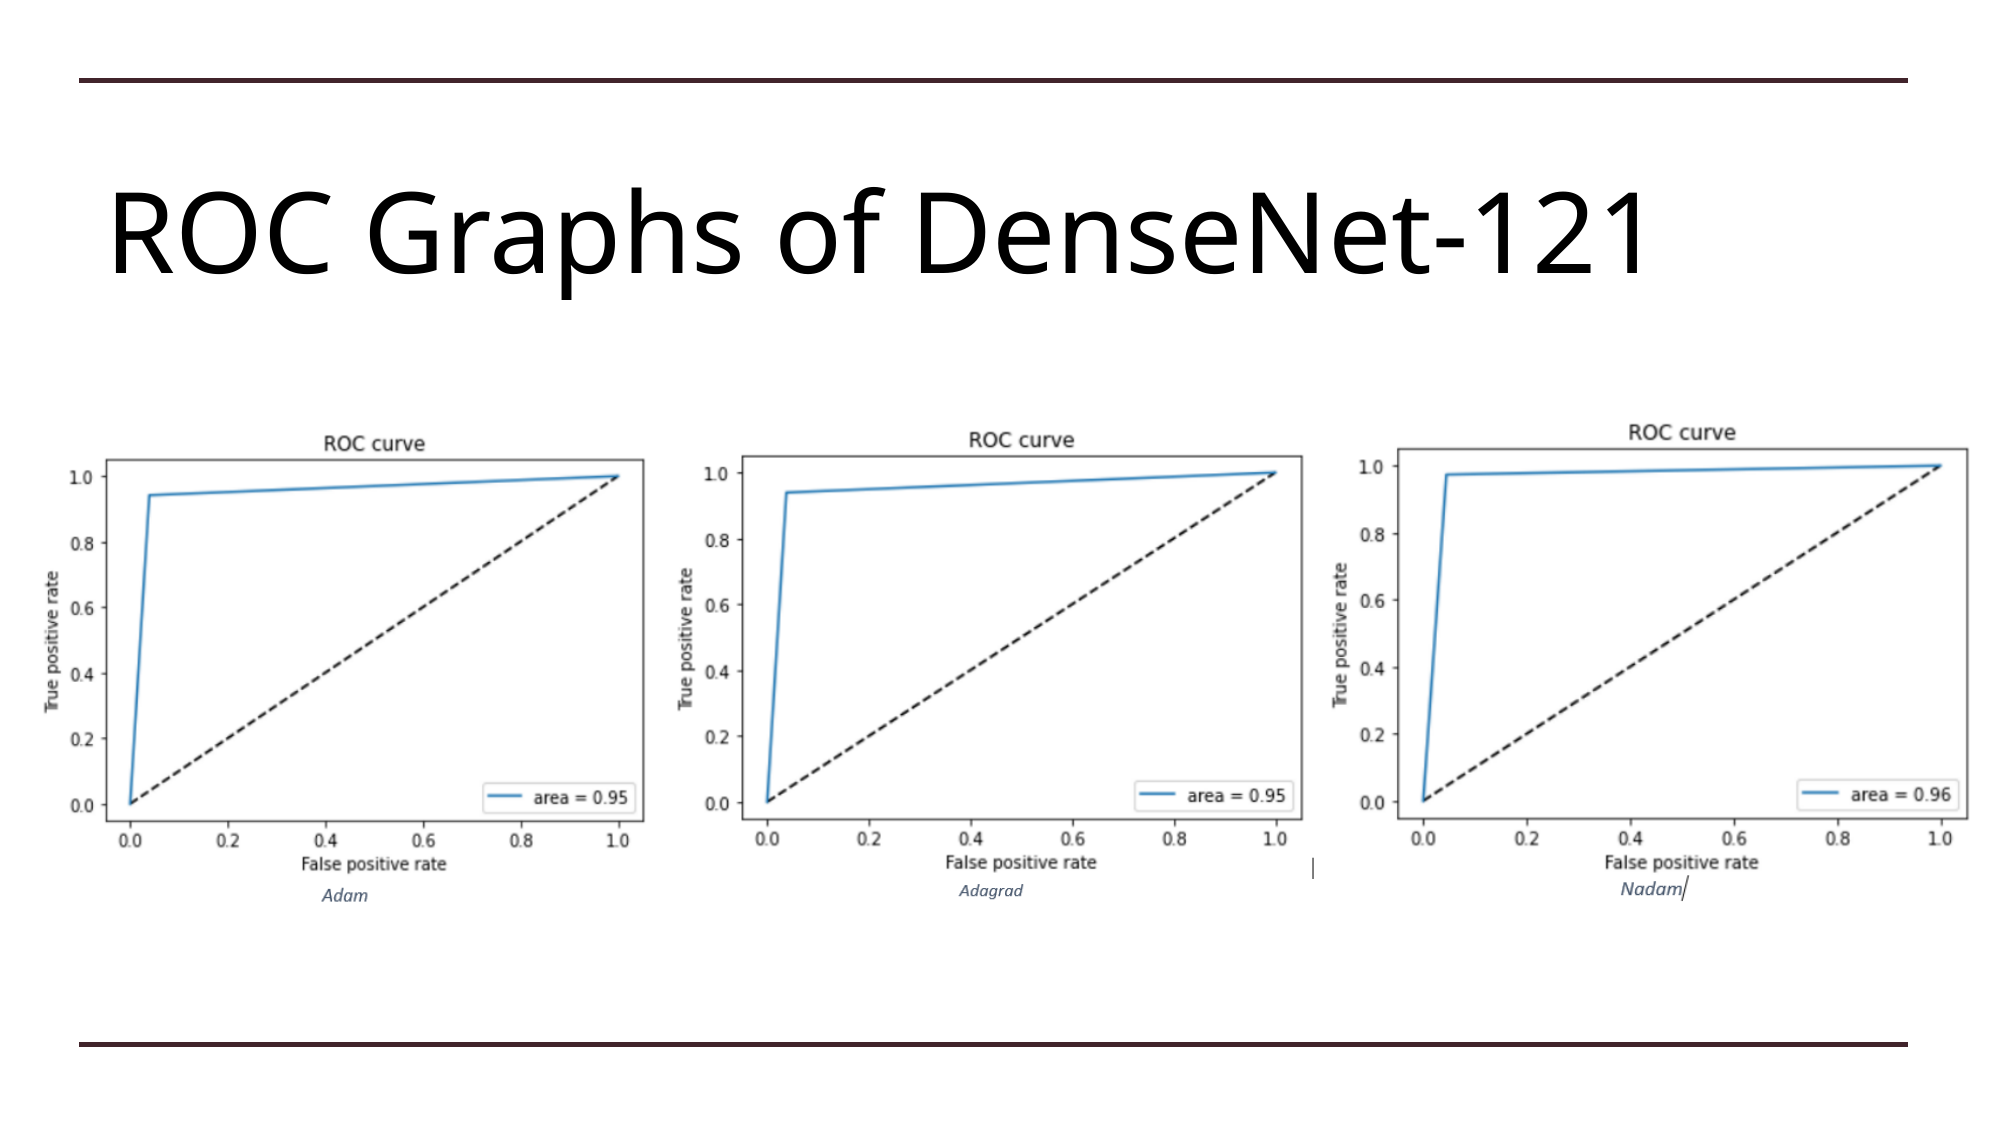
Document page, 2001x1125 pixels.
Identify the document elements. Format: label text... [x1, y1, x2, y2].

title ROC Graphs of DenseNet-121 [90, 148, 1852, 304]
picture [26, 403, 2000, 915]
